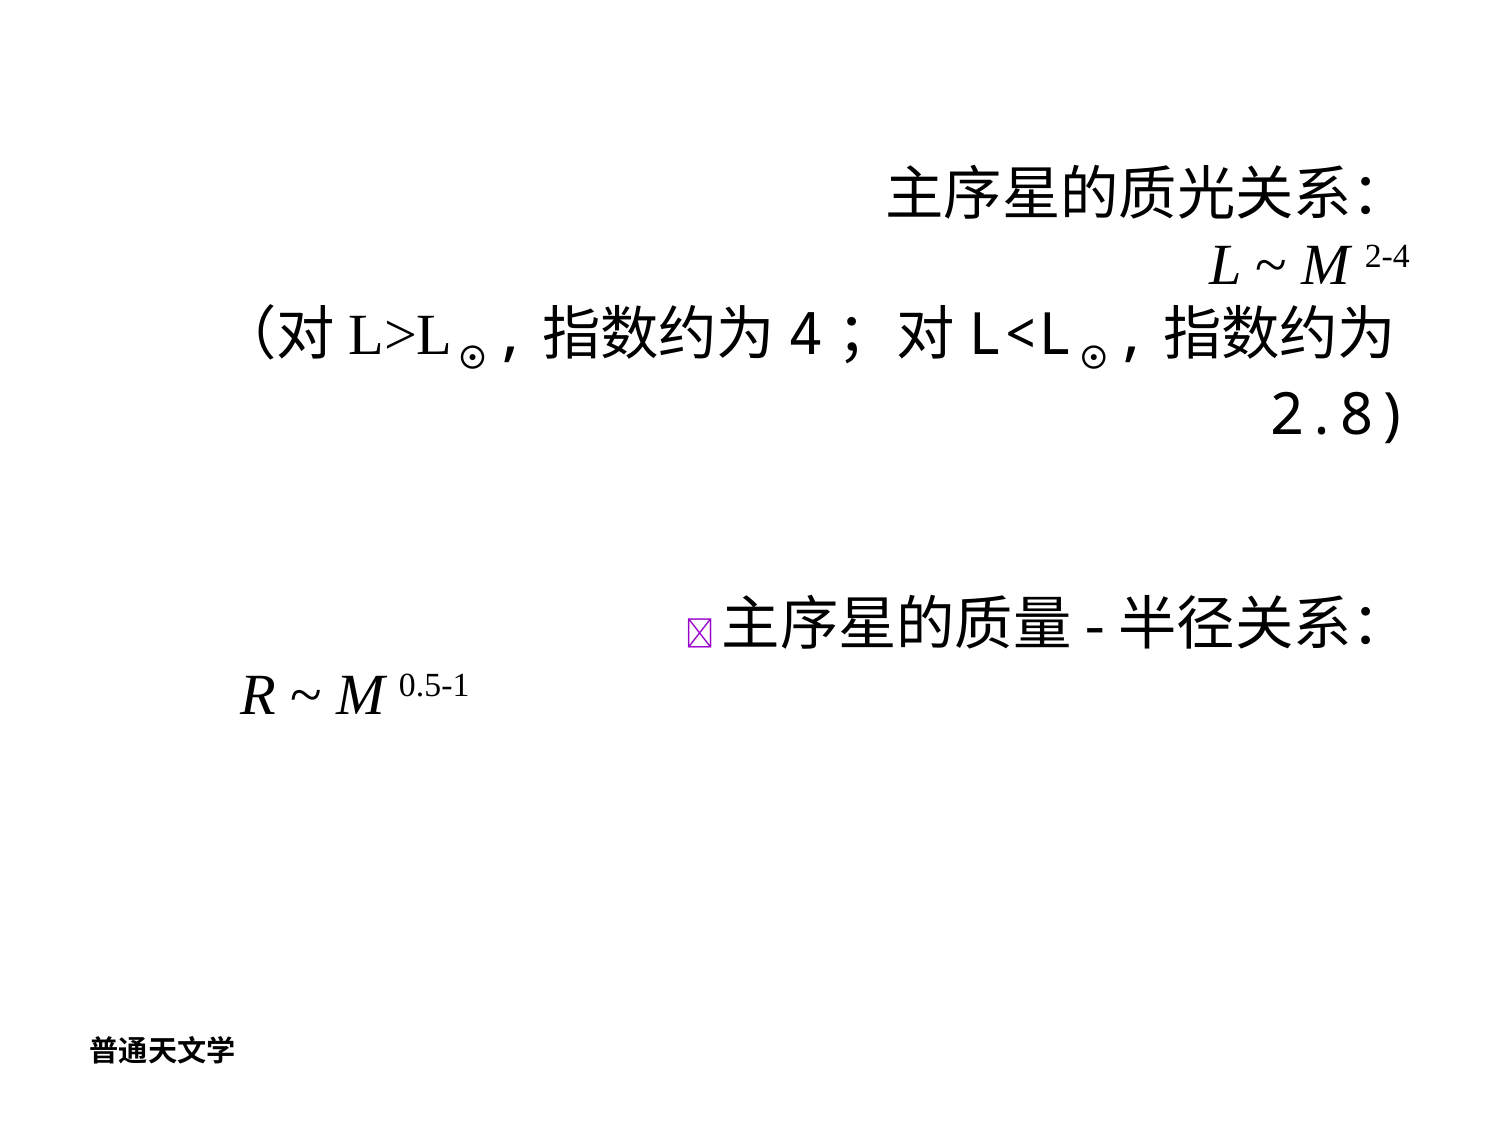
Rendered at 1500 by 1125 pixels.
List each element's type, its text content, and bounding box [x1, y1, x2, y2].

list 主序星的质光关系： L ~ M 2-4 （对L>L⊙,指数约为4；对L<L⊙,指数约为2.8) 主序星的质量-半径关系： R ~ M 0.5-1 [75, 148, 1425, 1005]
text_box 普通天文学 [75, 1024, 425, 1103]
